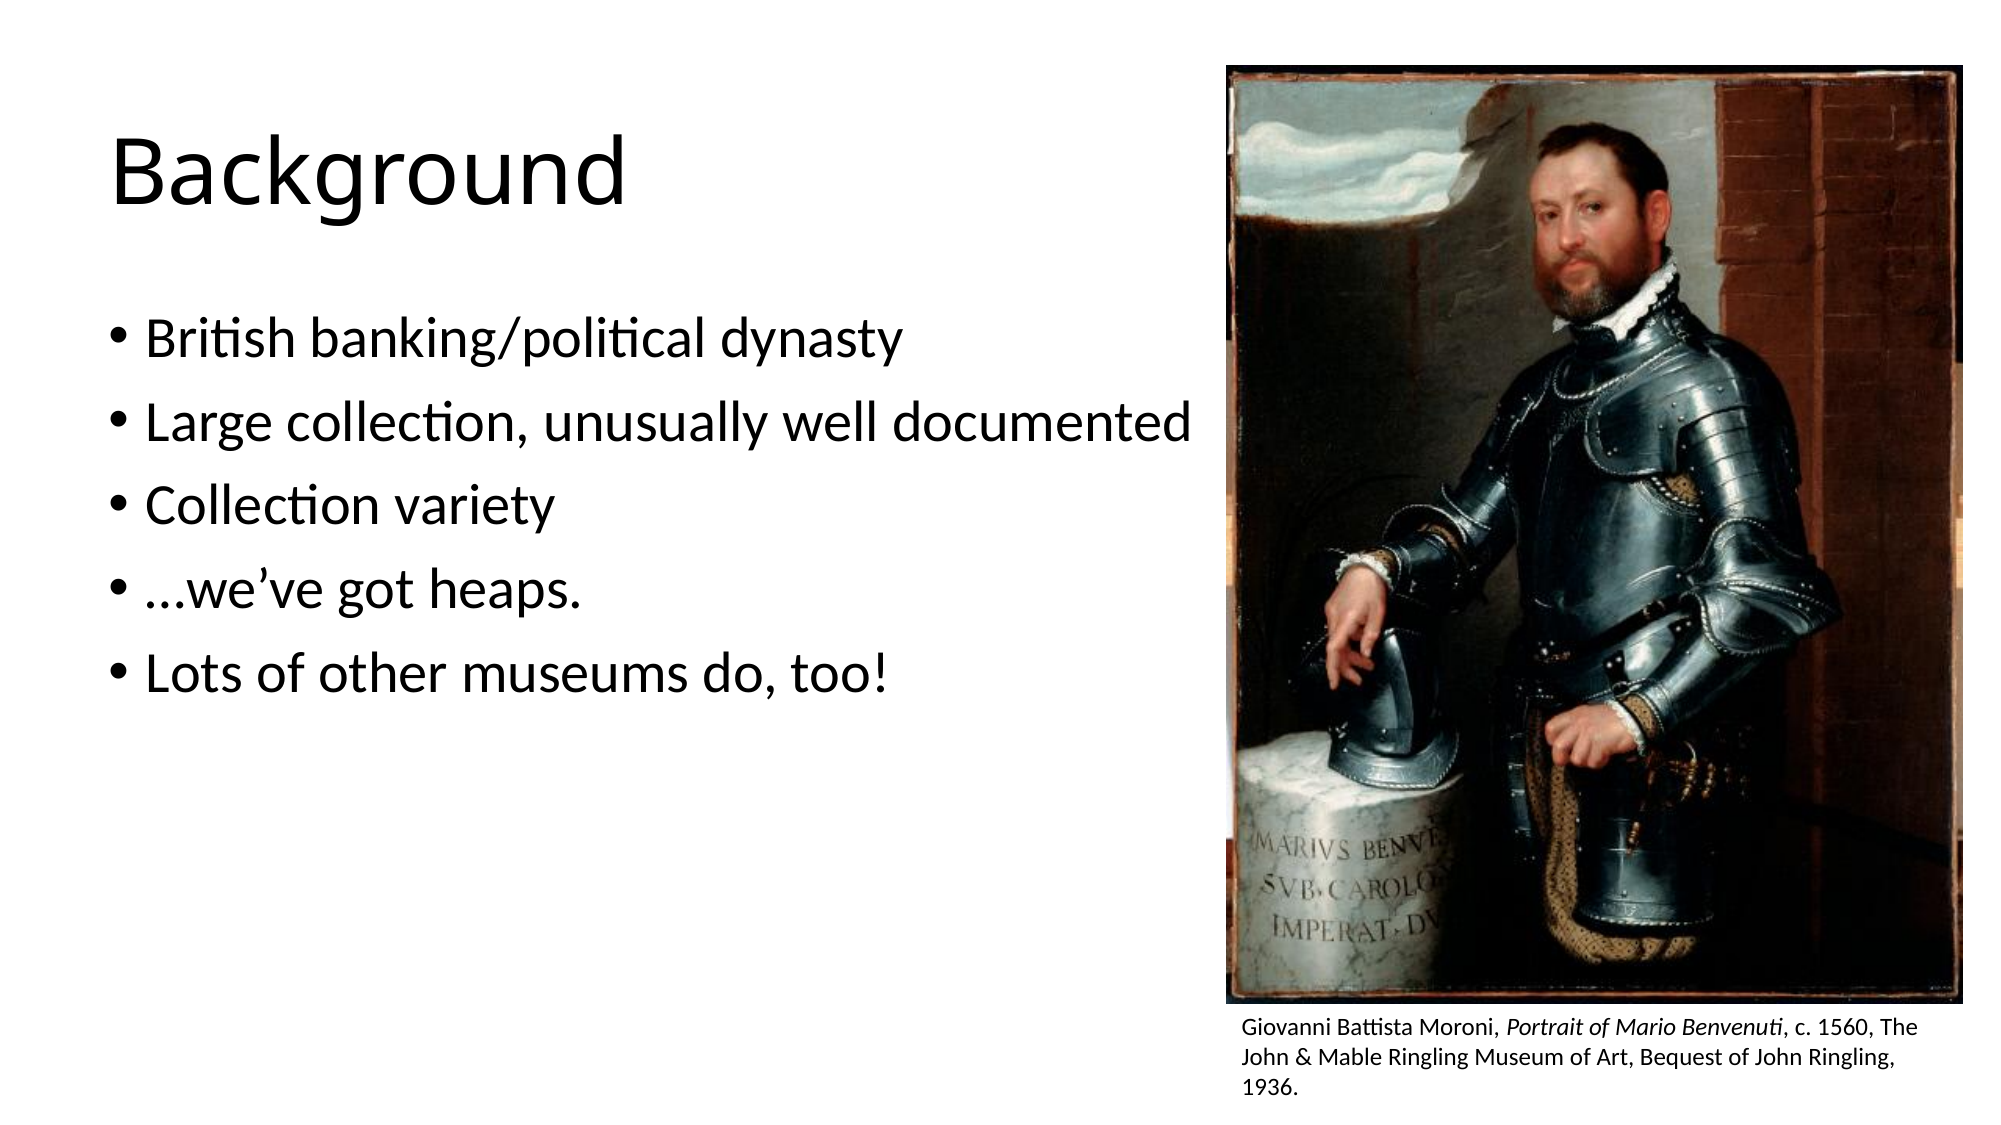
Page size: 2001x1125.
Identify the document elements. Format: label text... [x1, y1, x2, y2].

picture [1226, 65, 1963, 1004]
title Background [93, 66, 1226, 284]
list British banking/political dynasty Large collection, unusually well documented Collection variety …we’ve got heaps. Lots of other museums do, too! [93, 299, 1226, 1014]
text_box Giovanni Battista Moroni, Portrait of Mario Benvenuti, c. 1560, The John & Mable Ringling Museum of Art, Bequest of John Ringling, 1936. [1226, 1004, 1963, 1109]
